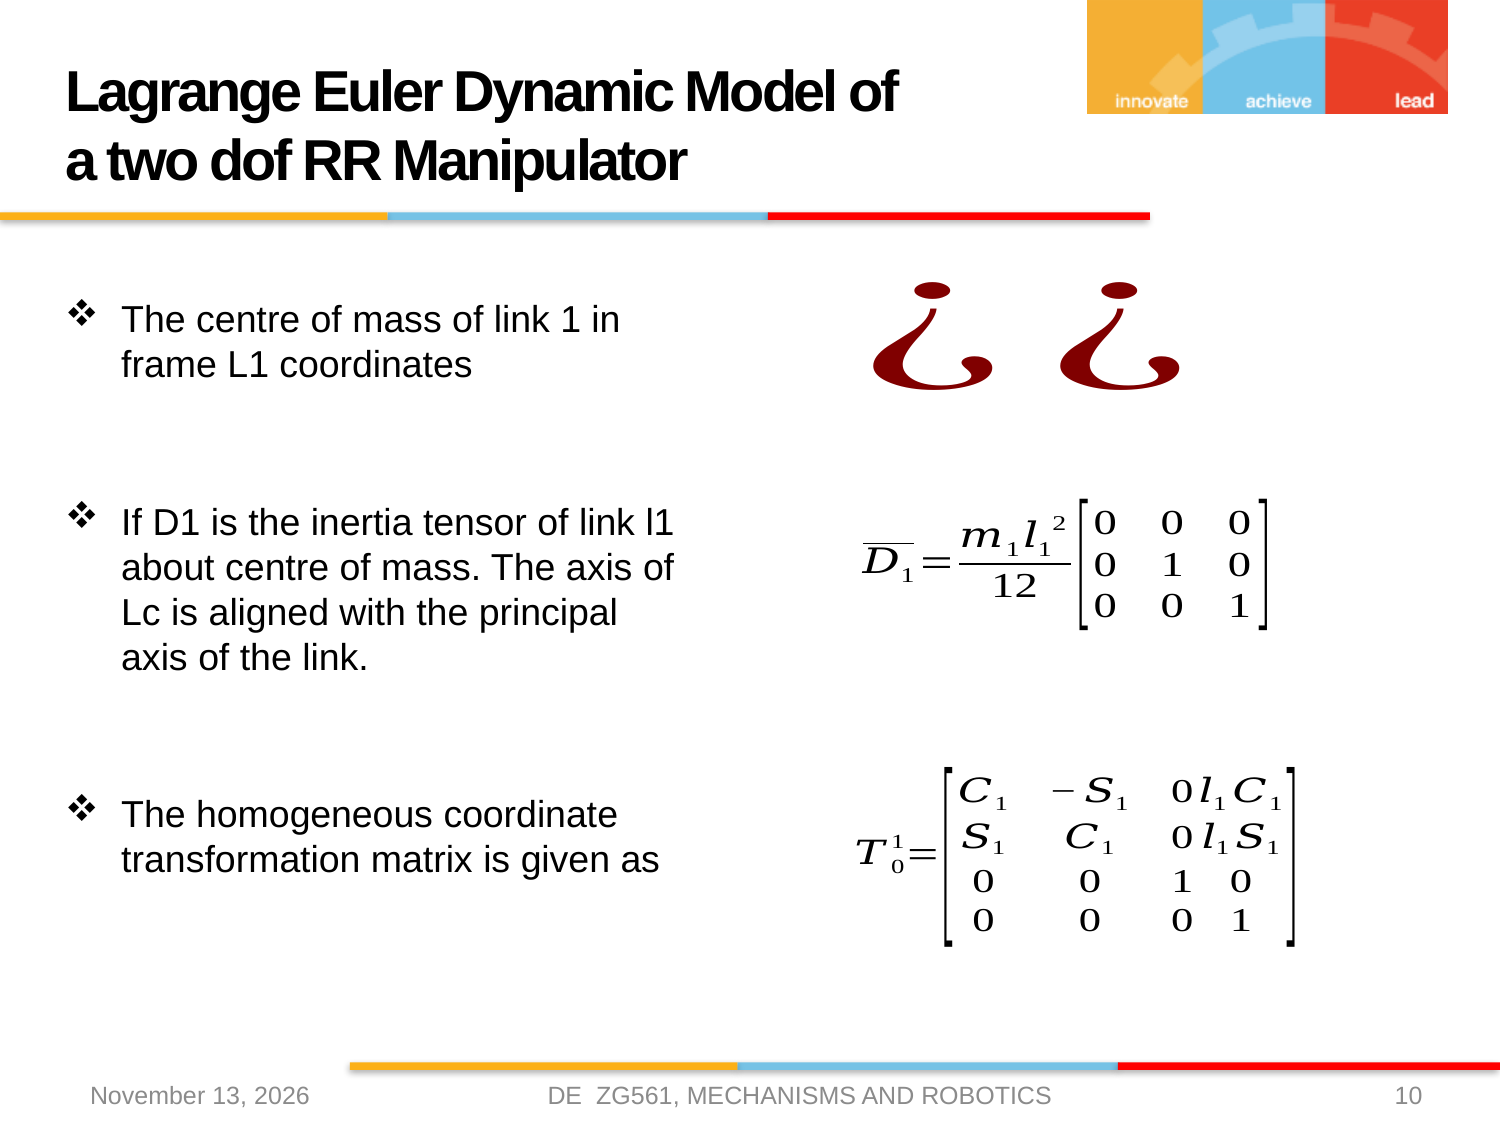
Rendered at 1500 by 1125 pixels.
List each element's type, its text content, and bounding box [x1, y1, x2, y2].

title Lagrange Euler Dynamic Model of a two dof RR Manipulator [50, 45, 1448, 200]
picture [1087, 0, 1448, 45]
footer DE ZG561, MECHANISMS AND ROBOTICS [512, 1065, 1088, 1125]
list The centre of mass of link 1 in frame L1 coordinates If D1 is the inertia tensor of link l1 about centre of mass. The axis of Lc is aligned with the principal axis of the link. The homogeneous coordinate transformation matrix is given as [50, 235, 710, 1065]
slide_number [75, 1065, 425, 1125]
slide_number 10 [1088, 1065, 1438, 1125]
